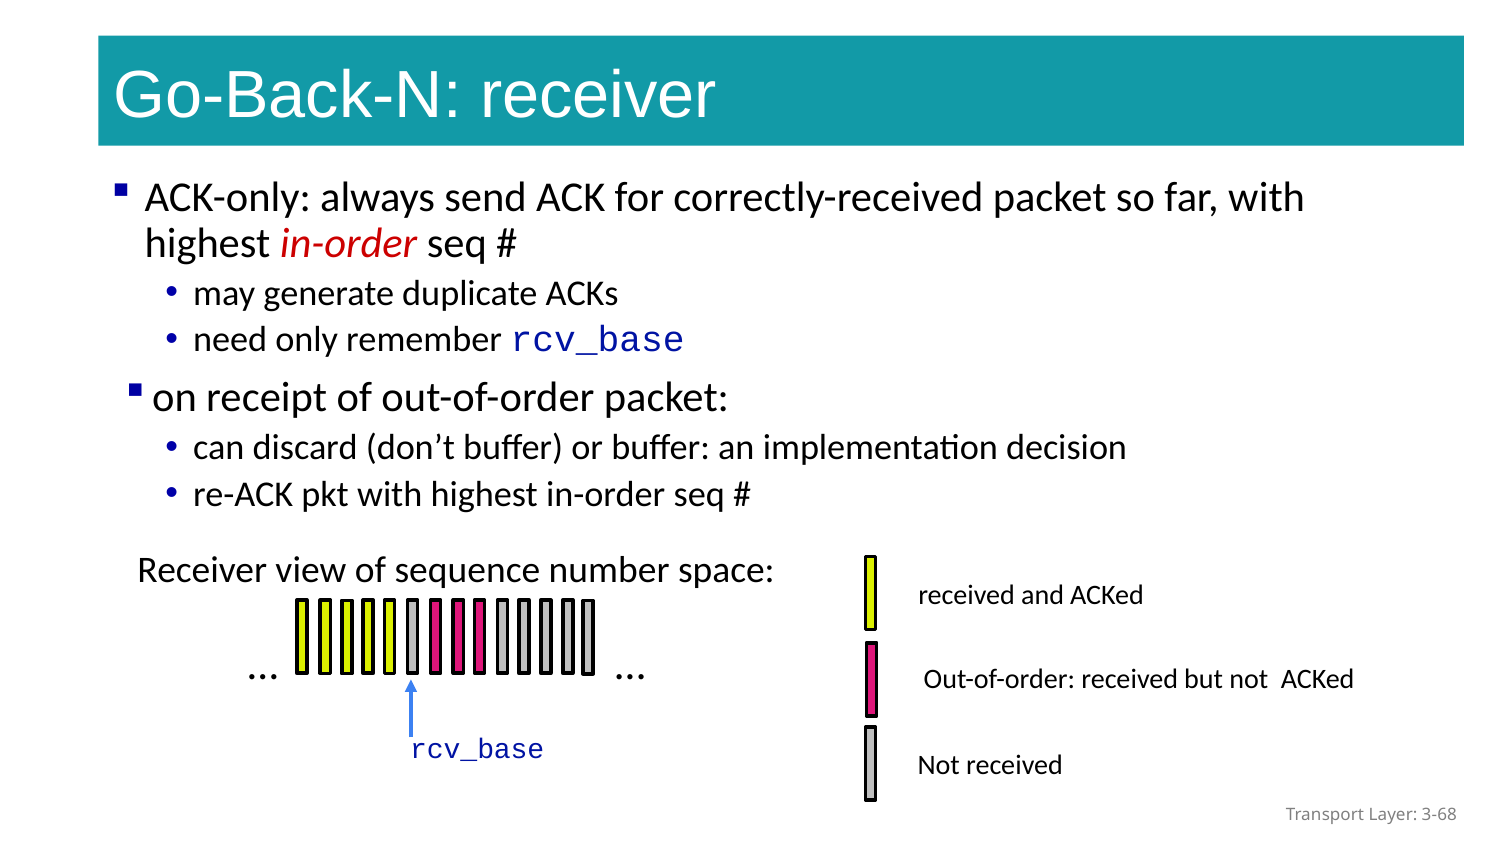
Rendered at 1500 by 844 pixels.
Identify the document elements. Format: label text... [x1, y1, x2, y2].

text_box ACK-only: always send ACK for correctly-received packet so far, with highest in-order seq # may generate duplicate ACKs need only remember rcv_base on receipt of out-of-order packet: can discard (don’t buffer) or buffer: an implementation decision re-ACK pkt with highest in-order seq # [98, 169, 1369, 521]
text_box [118, 537, 1375, 801]
title Go-Back-N: receiver [98, 35, 1464, 146]
slide_number Transport Layer: 3-68 [1134, 792, 1472, 838]
